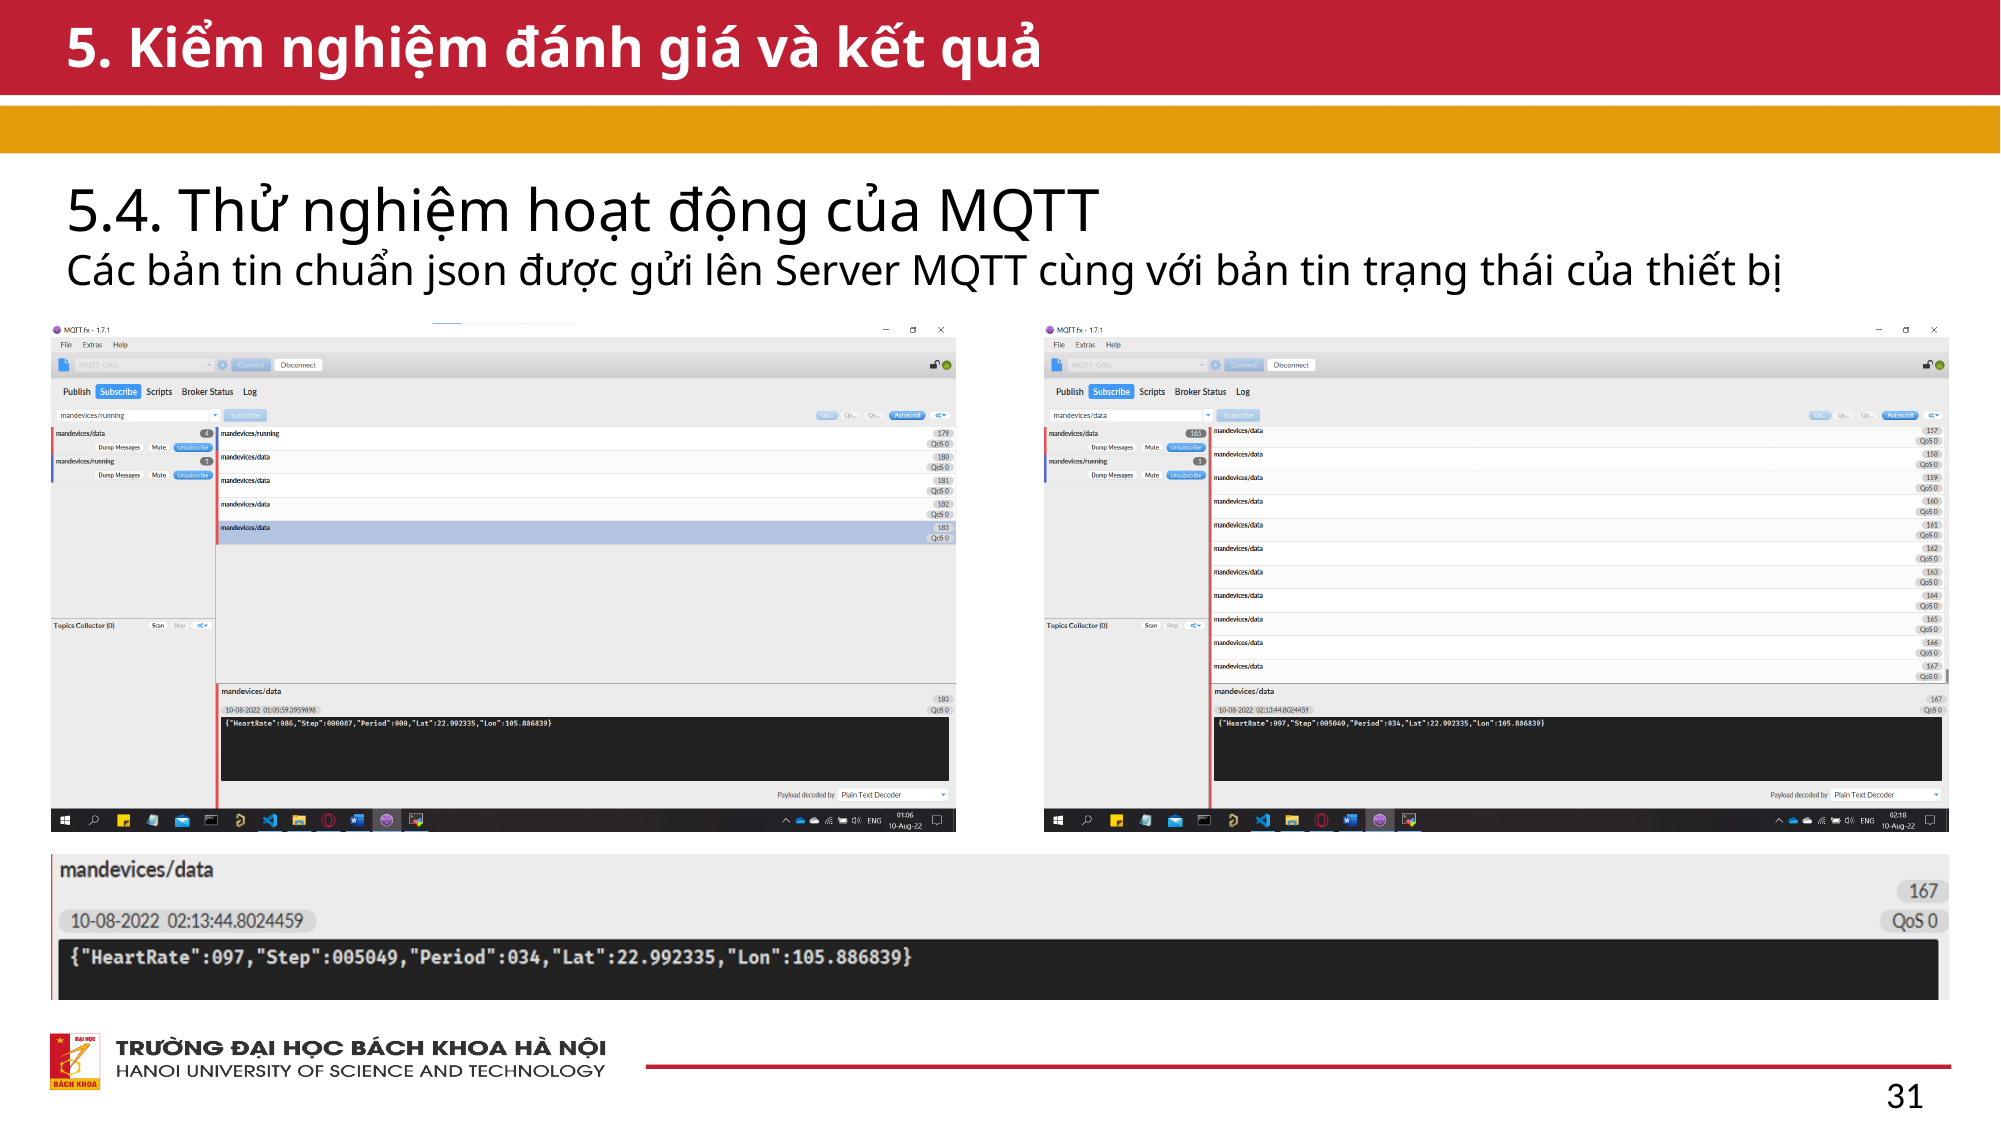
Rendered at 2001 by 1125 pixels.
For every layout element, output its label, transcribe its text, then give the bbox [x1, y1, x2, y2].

text_box 31 [1871, 1063, 1952, 1124]
picture [0, 0, 2001, 1125]
title 5. Kiểm nghiệm đánh giá và kết quả [51, 12, 1949, 87]
text_box 5.4. Thử nghiệm hoạt động của MQTT Các bản tin chuẩn json được gửi lên Server MQTT cùng với bản tin trạng thái của thiết bị [51, 165, 1949, 301]
